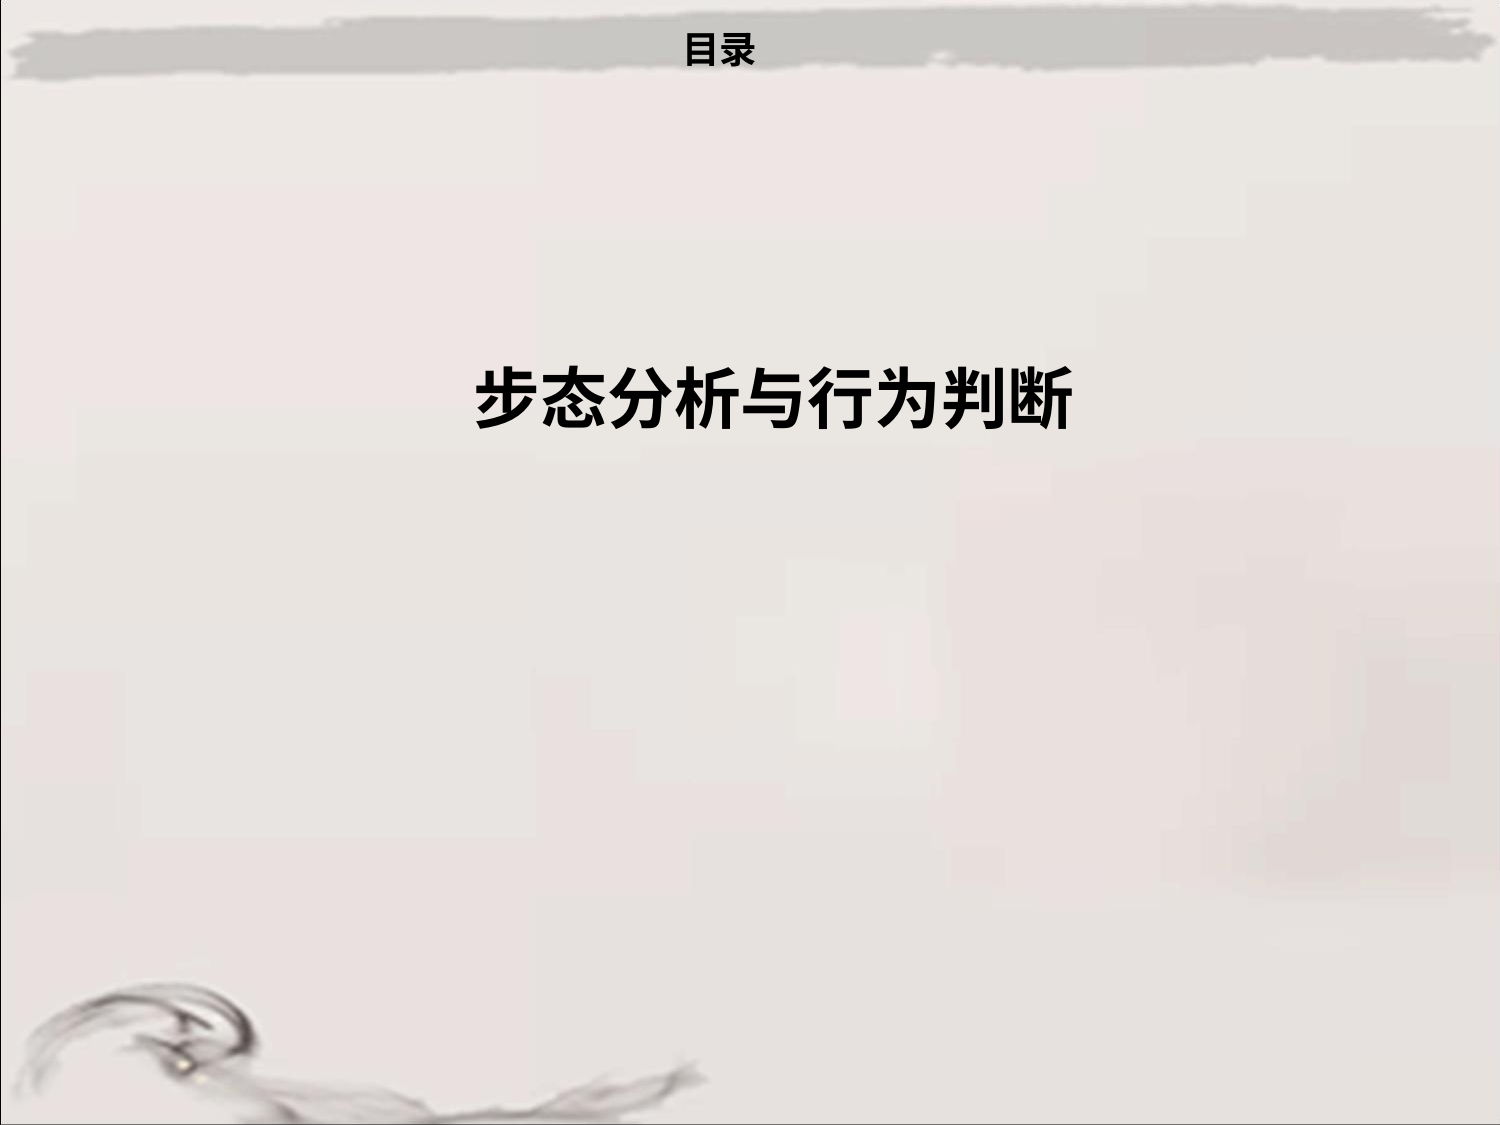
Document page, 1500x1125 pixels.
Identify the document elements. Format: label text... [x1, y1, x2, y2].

text_box 目录 [667, 19, 1081, 79]
text_box 步态分析与行为判断 [312, 349, 1236, 525]
picture [0, 0, 1500, 1125]
